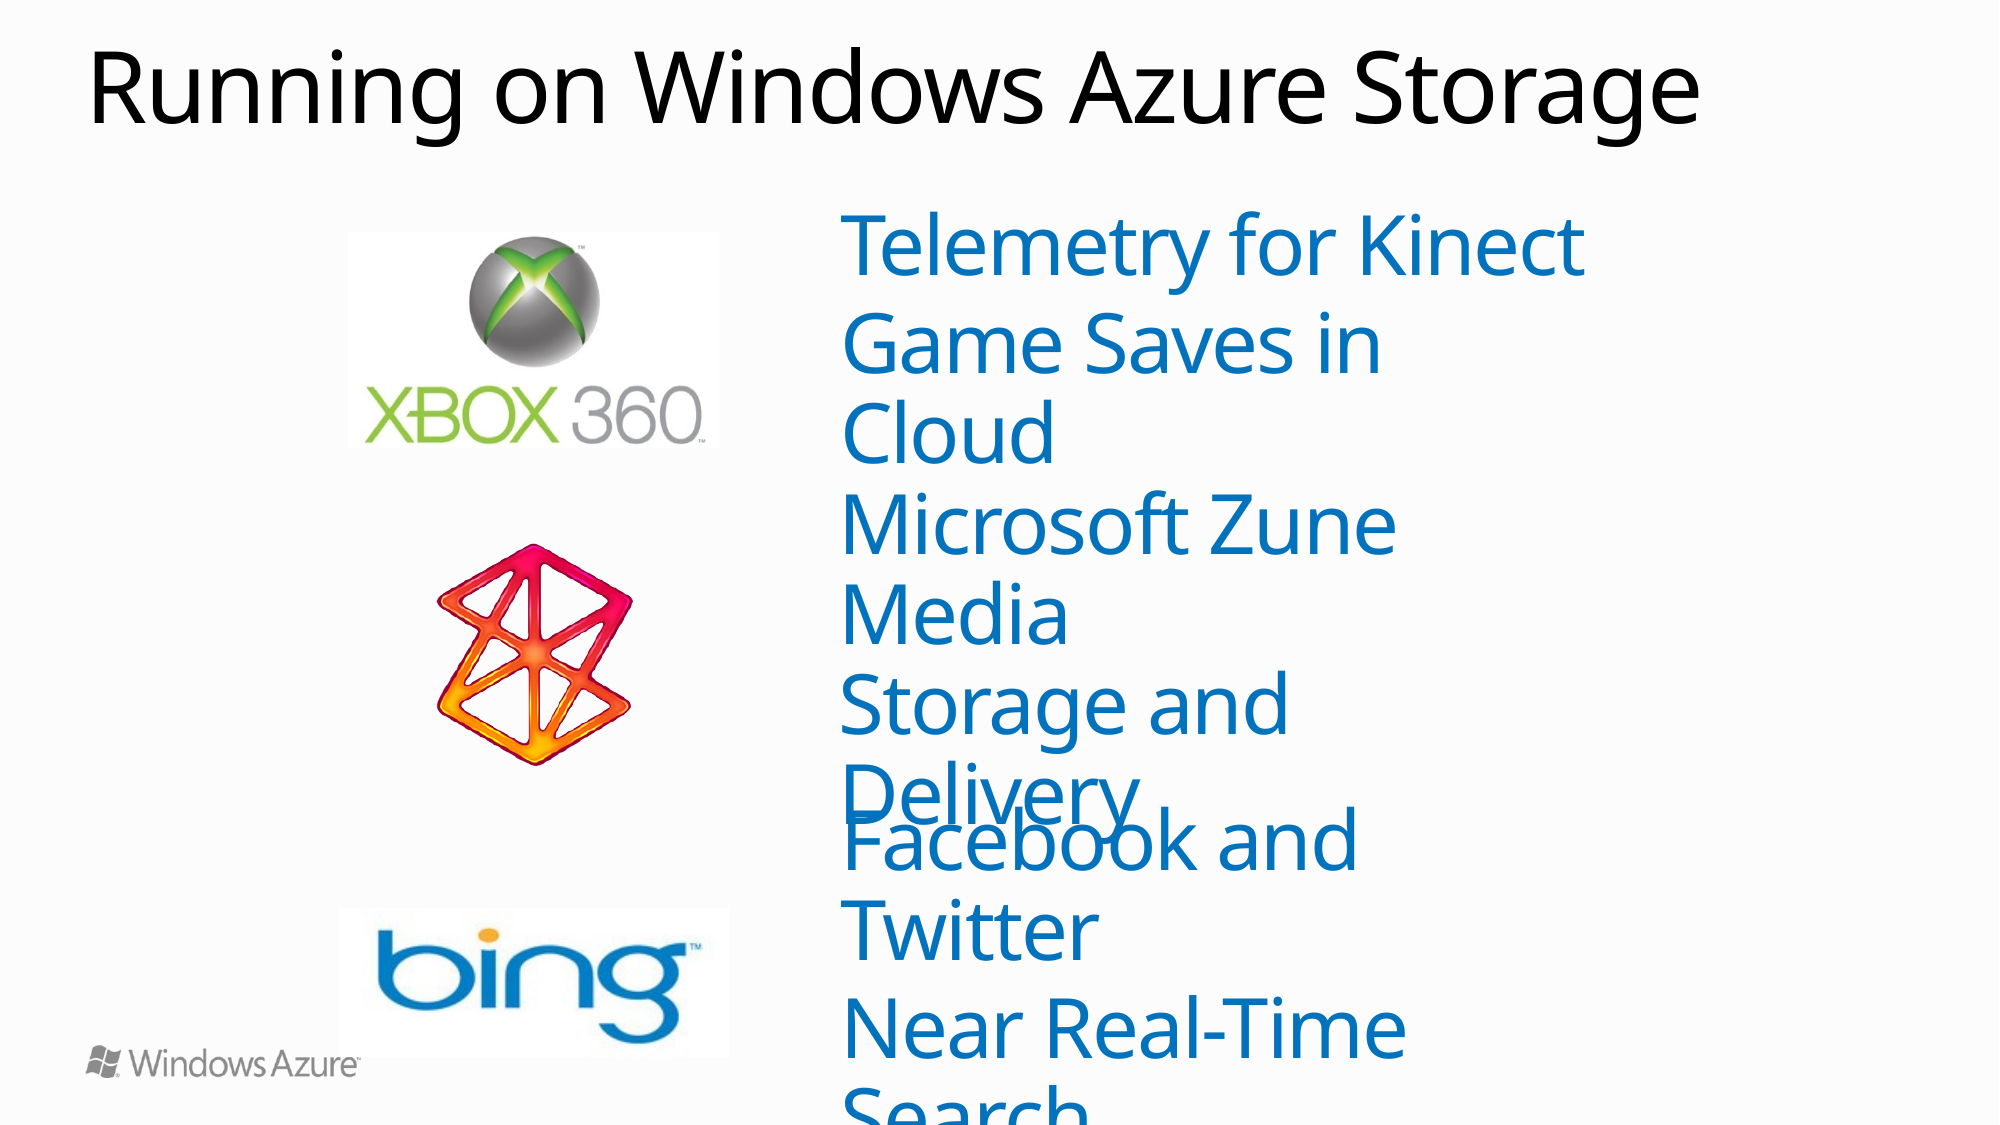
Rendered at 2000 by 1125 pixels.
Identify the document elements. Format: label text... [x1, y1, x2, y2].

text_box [347, 232, 1624, 448]
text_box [337, 877, 1624, 1088]
title Running on Windows Azure Storage [85, 37, 1914, 147]
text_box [420, 542, 1624, 768]
